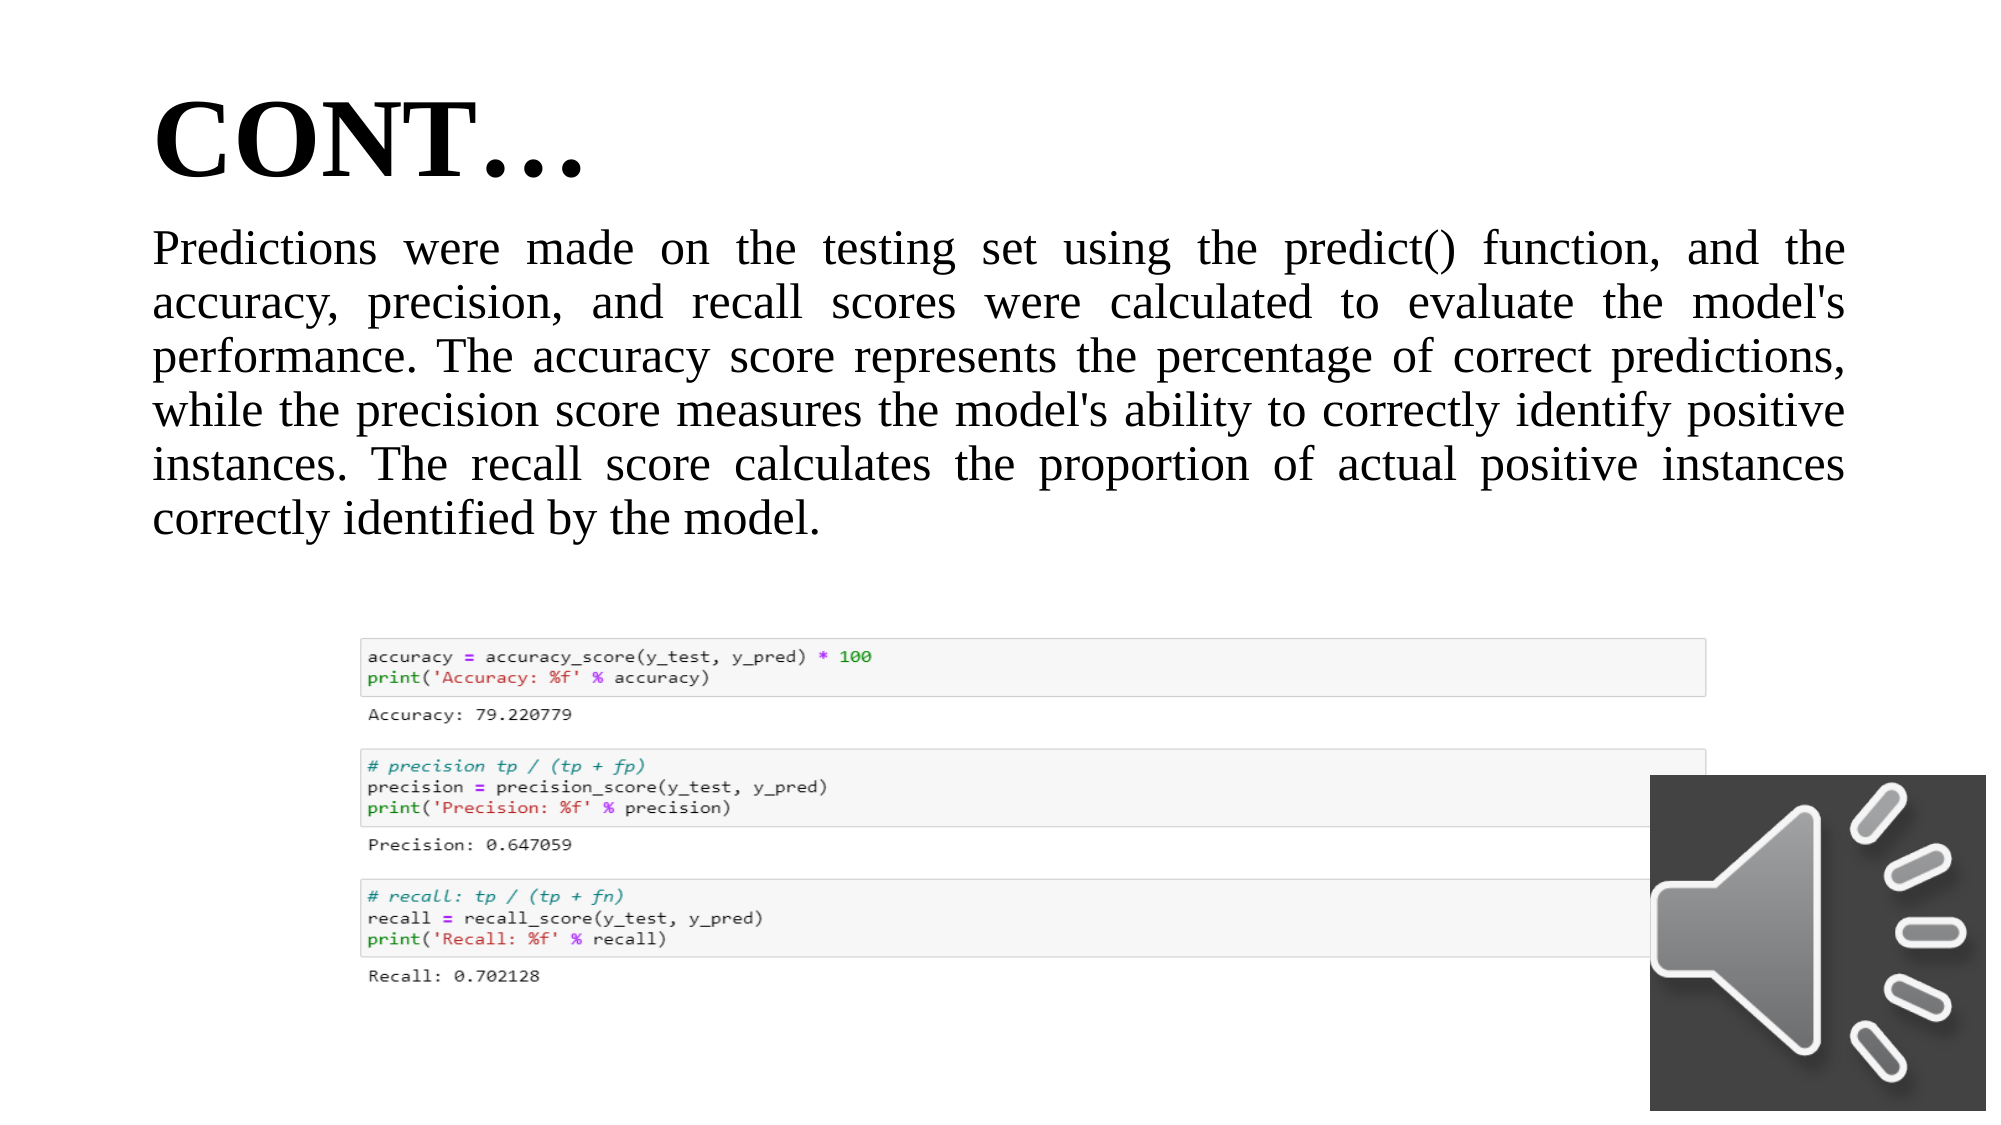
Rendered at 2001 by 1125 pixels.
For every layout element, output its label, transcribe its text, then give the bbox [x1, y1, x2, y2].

title Cont… [137, 31, 1863, 214]
picture [359, 626, 1986, 1111]
list Predictions were made on the testing set using the predict() function, and the accuracy, precision, and recall scores were calculated to evaluate the model's performance. The accuracy score represents the percentage of correct predictions, while the precision score measures the model's ability to correctly identify positive instances. The recall score calculates the proportion of actual positive instances correctly identified by the model. [137, 214, 1863, 928]
